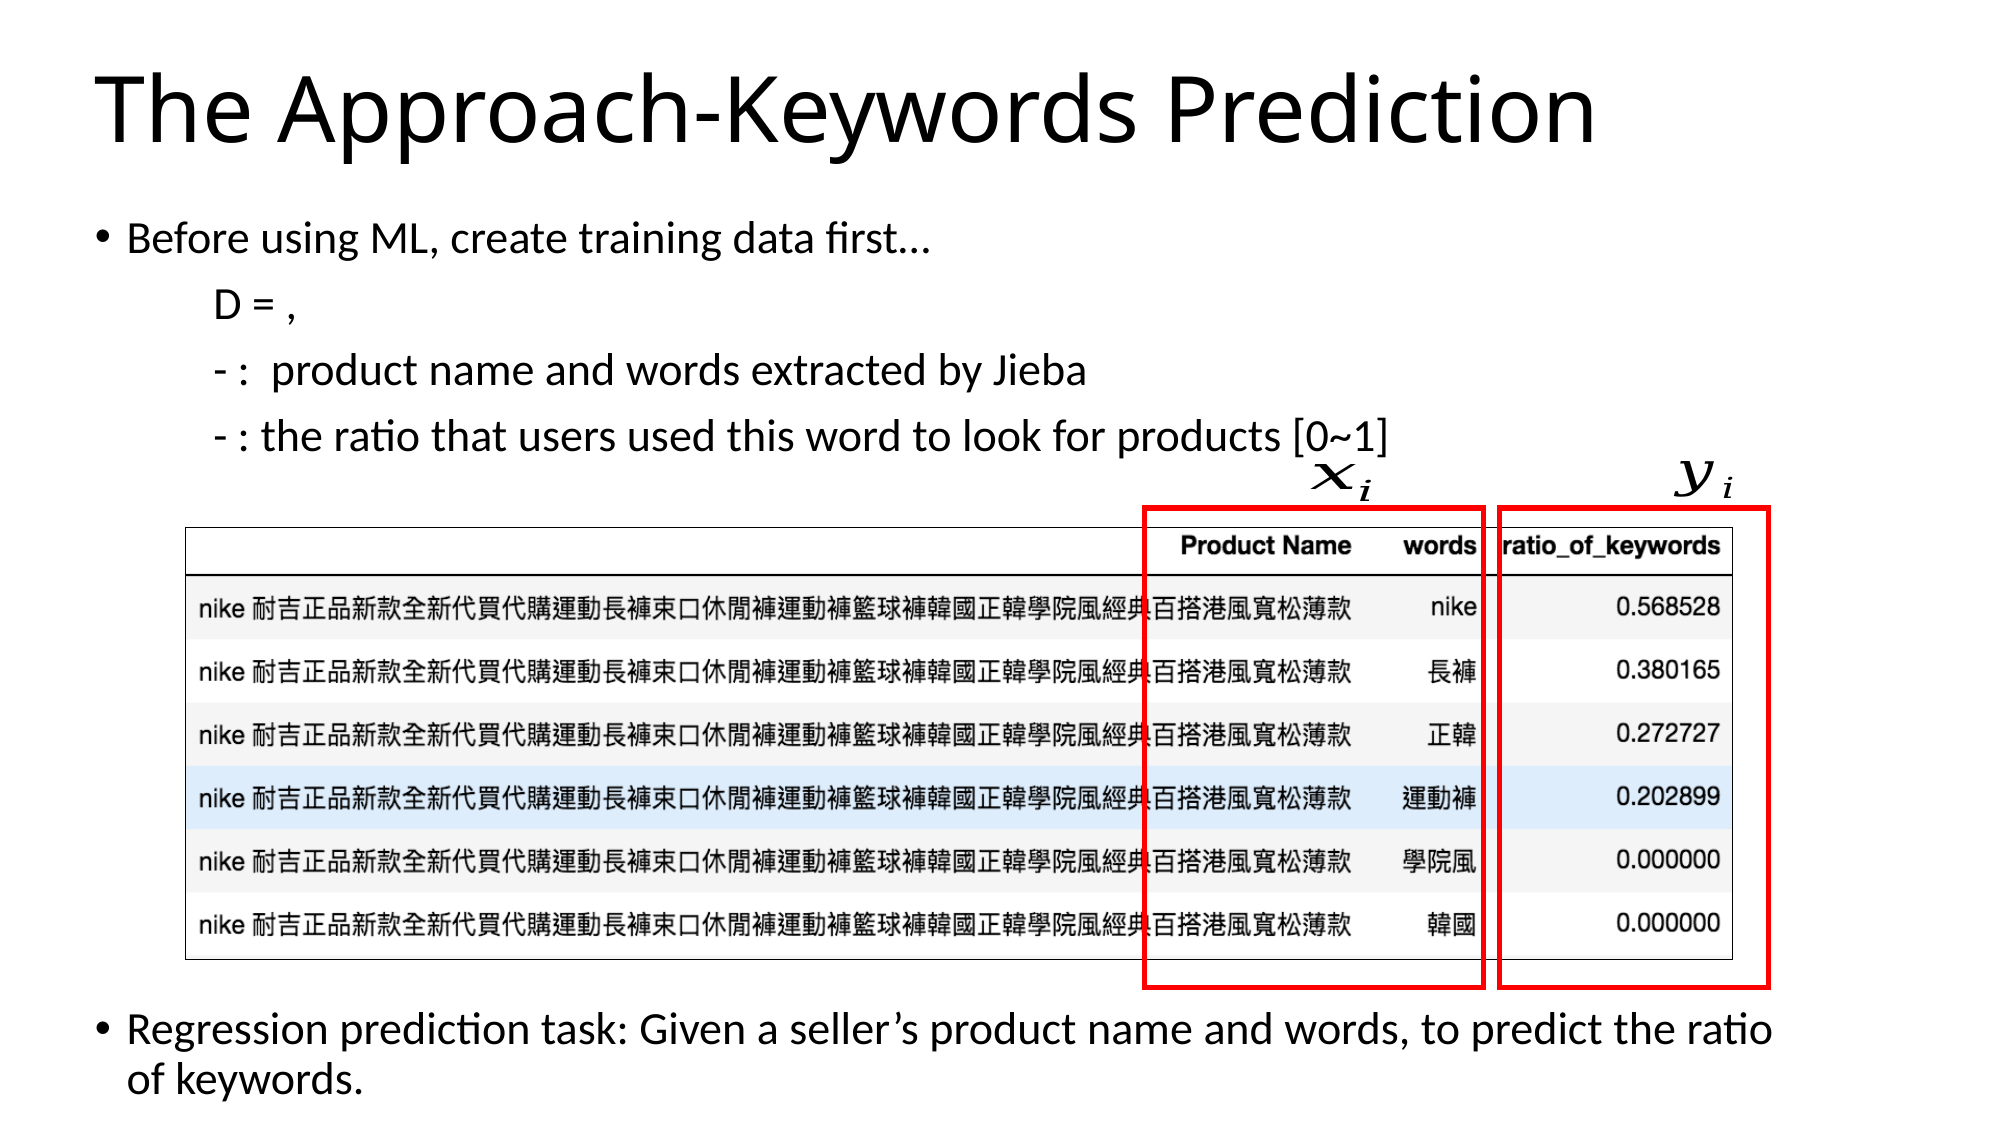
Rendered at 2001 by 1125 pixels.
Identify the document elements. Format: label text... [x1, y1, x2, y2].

picture [185, 526, 1734, 960]
text_box [1144, 507, 1485, 526]
text_box [1144, 960, 1485, 988]
text_box [1499, 507, 1770, 988]
title The Approach-Keywords Prediction [79, 3, 1805, 222]
